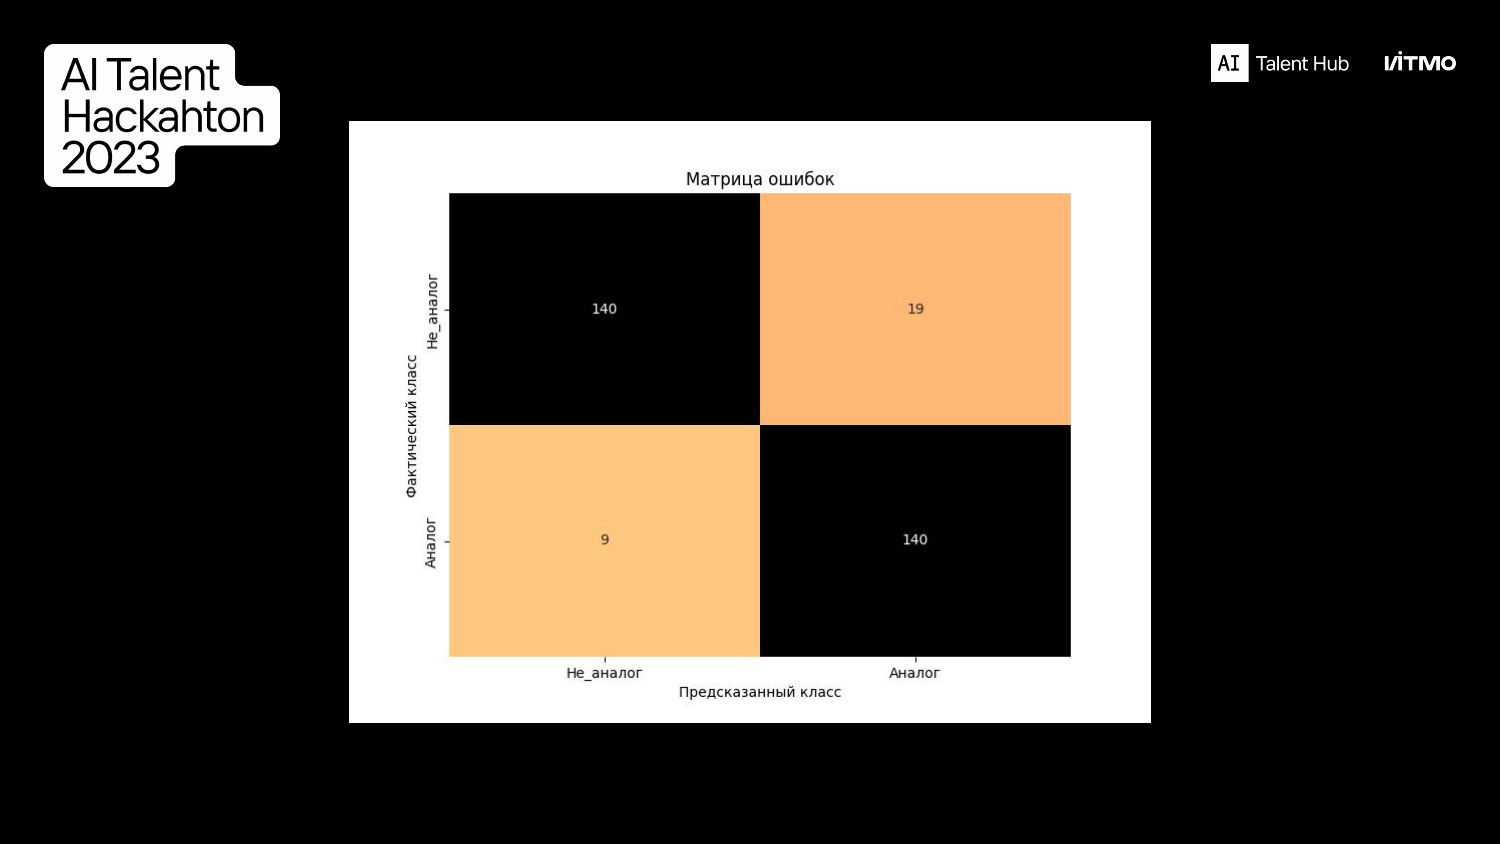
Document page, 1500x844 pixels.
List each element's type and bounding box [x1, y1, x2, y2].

picture [44, 44, 281, 187]
picture [1211, 44, 1456, 83]
picture [348, 120, 1152, 723]
